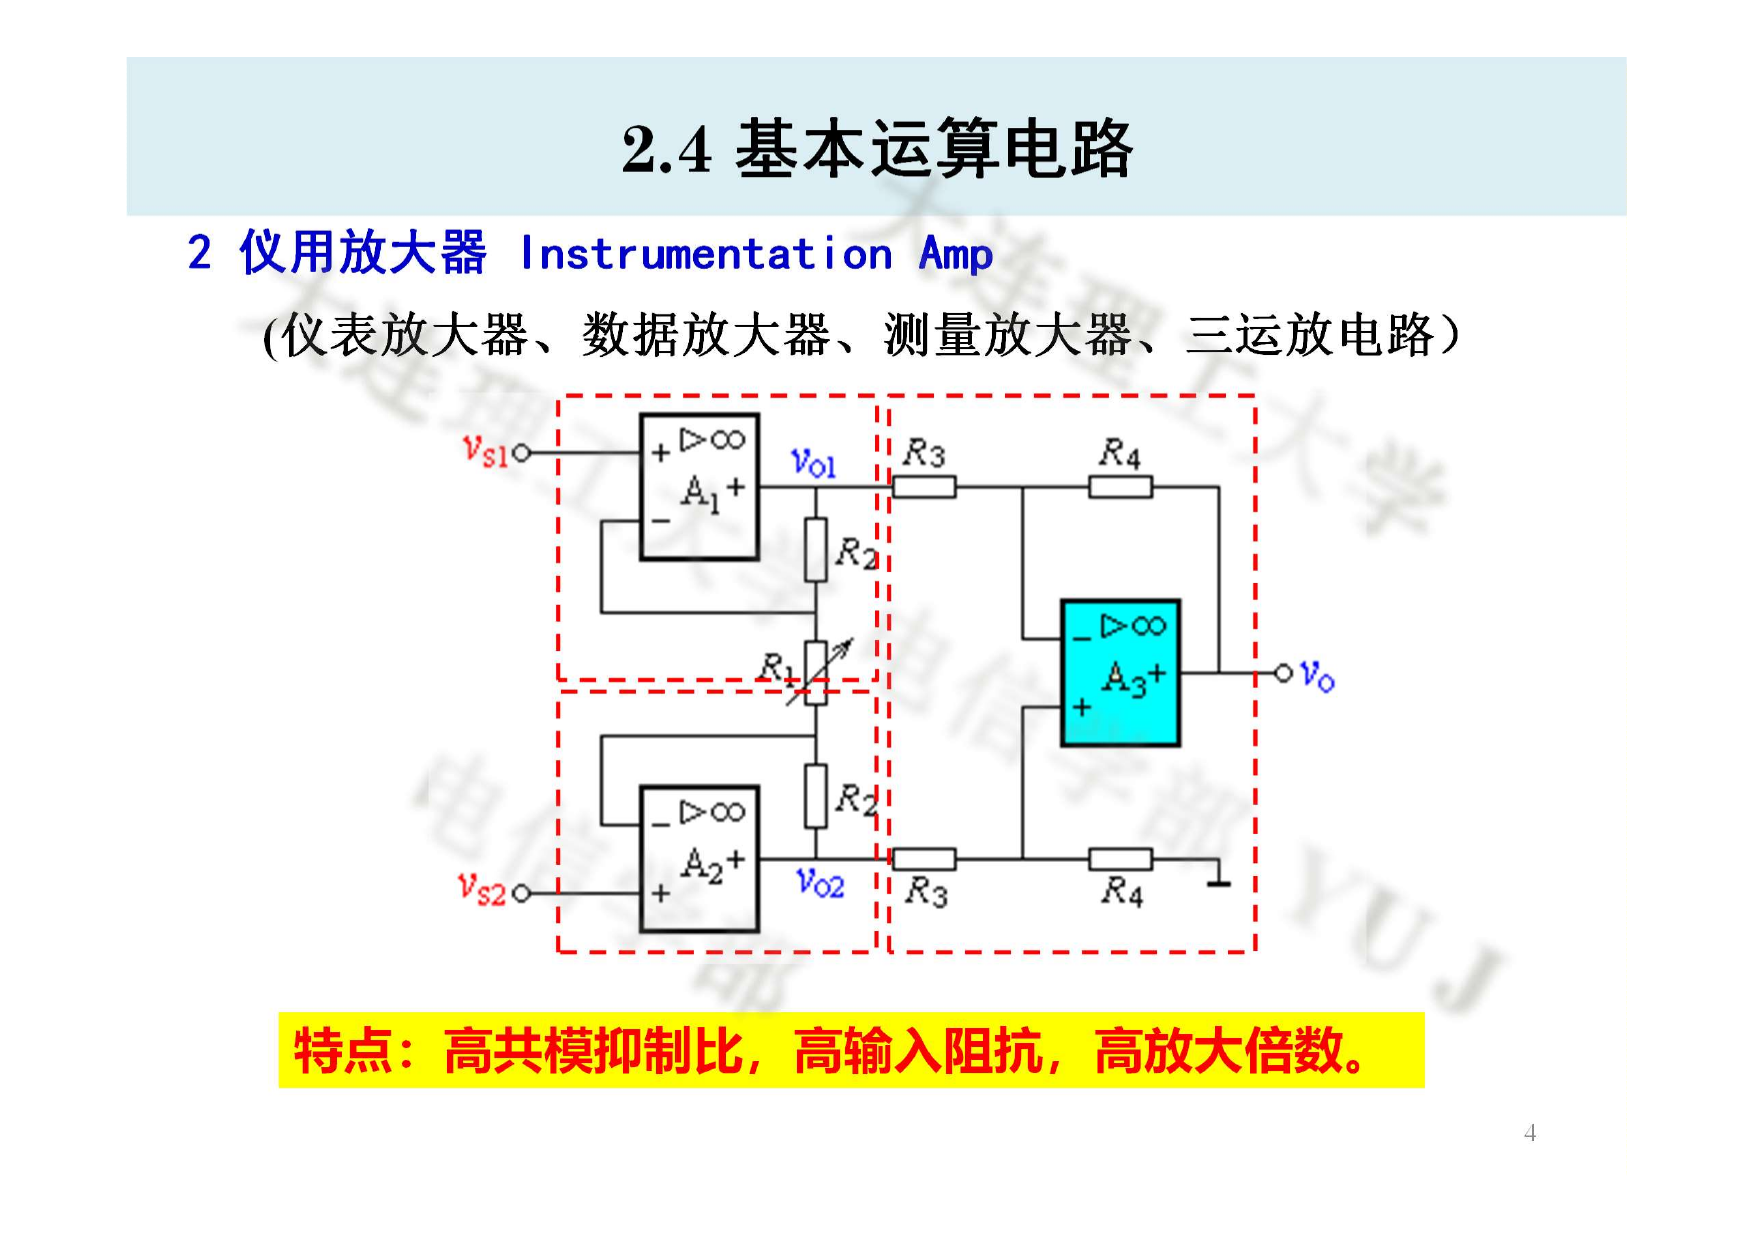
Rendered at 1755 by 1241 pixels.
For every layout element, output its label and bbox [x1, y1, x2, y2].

picture [126, 57, 1627, 64]
text_box [126, 64, 1627, 1176]
